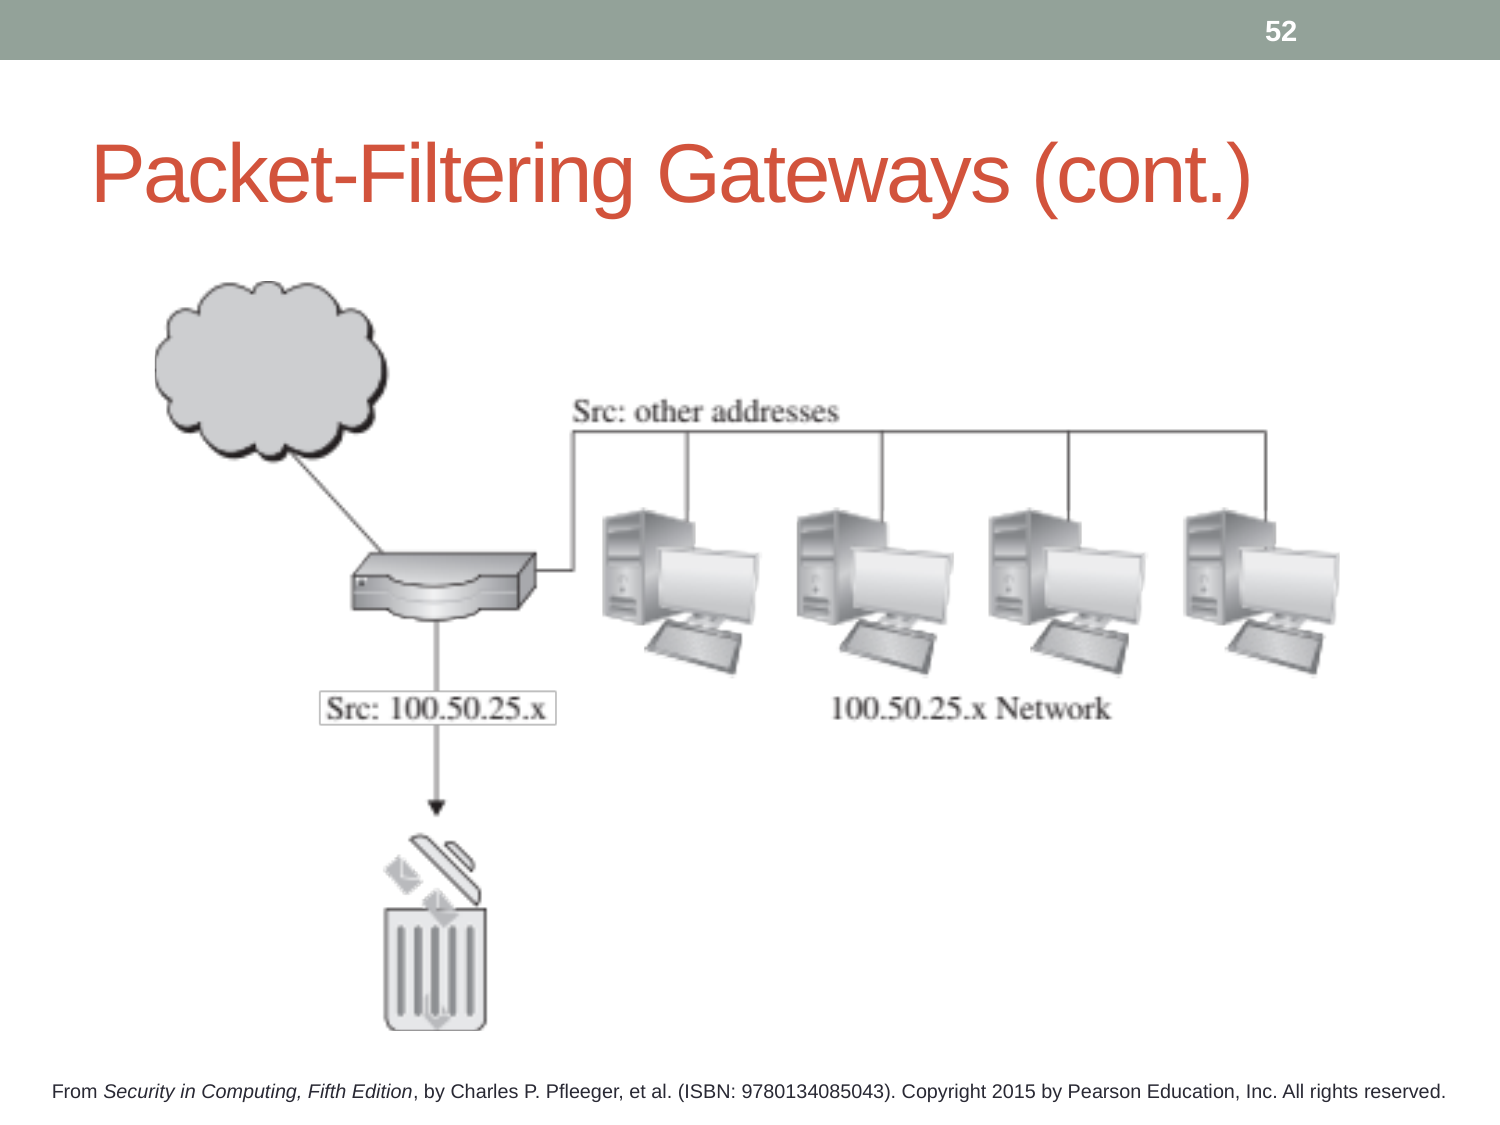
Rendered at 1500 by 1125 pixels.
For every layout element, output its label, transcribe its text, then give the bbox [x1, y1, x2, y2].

footer From Security in Computing, Fifth Edition, by Charles P. Pfleeger, et al. (ISBN: 9780134085043). Copyright 2015 by Pearson Education, Inc. All rights reserved. [0, 1075, 1500, 1125]
slide_number 52 [1250, 3, 1425, 57]
title Packet-Filtering Gateways (cont.) [75, 87, 1425, 250]
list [128, 251, 1371, 1047]
